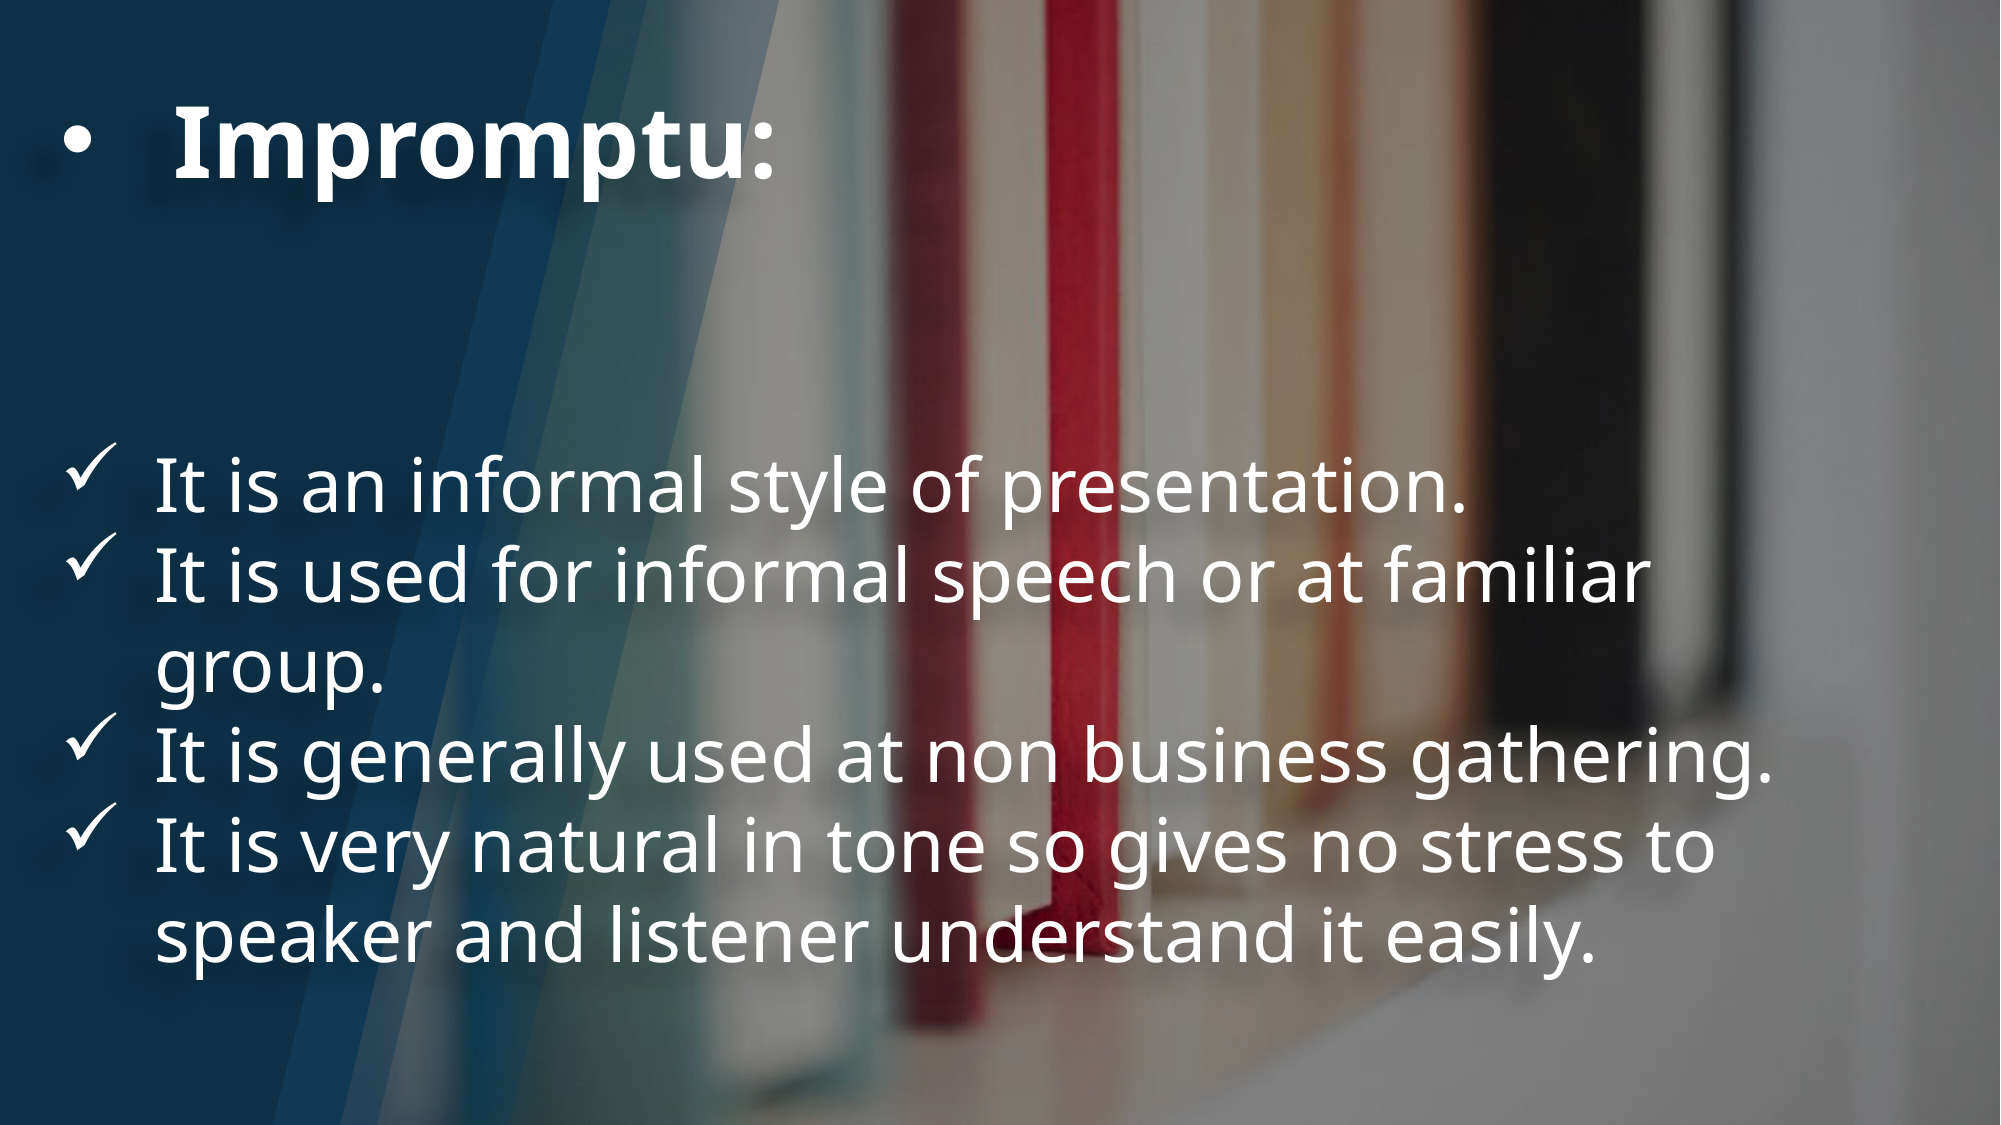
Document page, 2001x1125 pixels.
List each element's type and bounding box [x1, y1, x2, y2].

text_box [0, 0, 780, 1125]
picture [780, 0, 2000, 1125]
